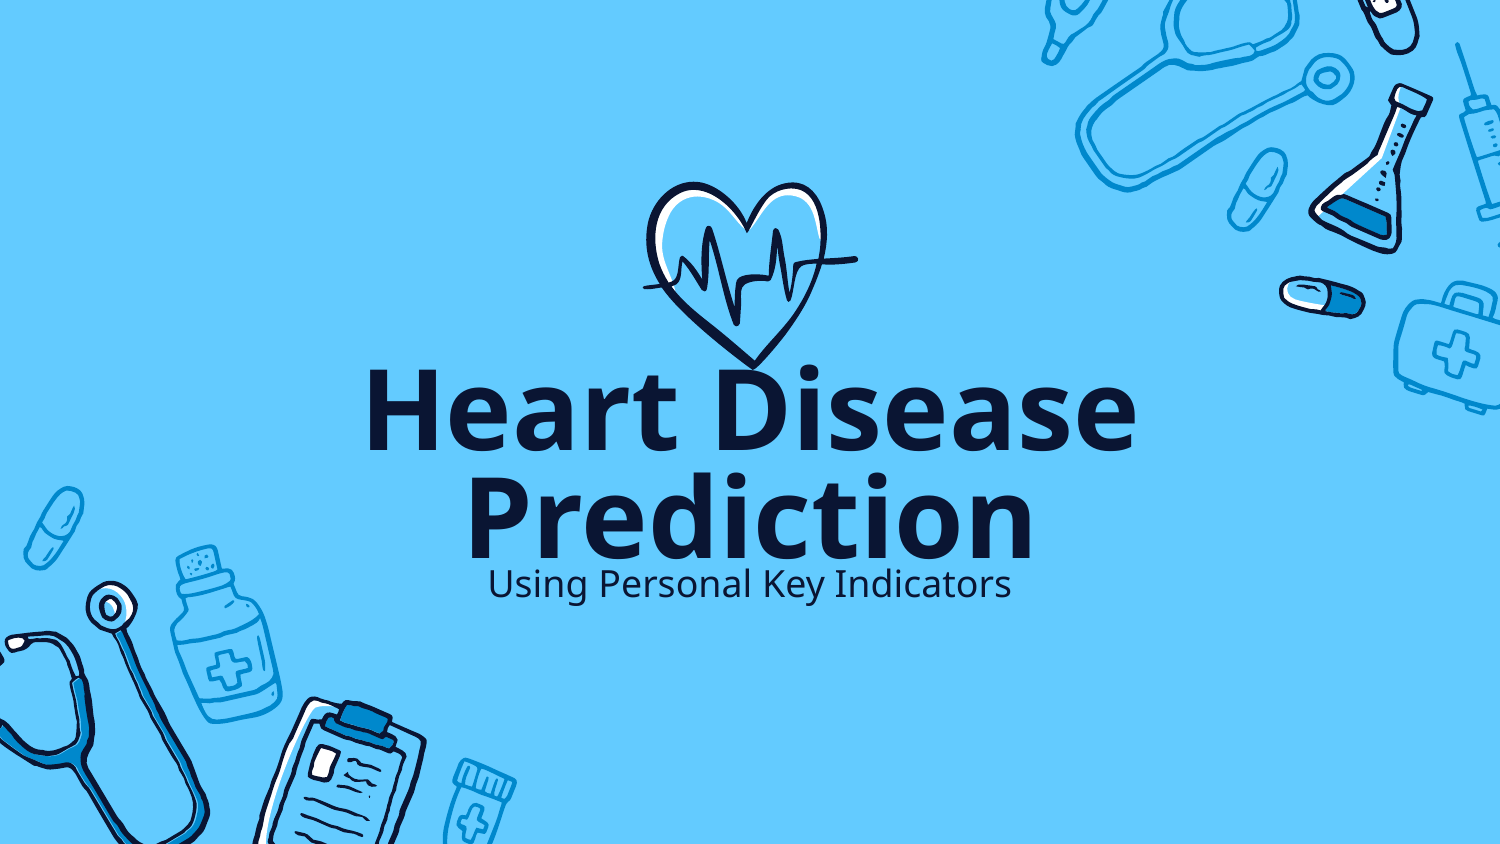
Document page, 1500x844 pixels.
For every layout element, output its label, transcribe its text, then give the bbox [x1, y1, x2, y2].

subtitle Using Personal Key Indicators [345, 544, 1155, 640]
title Heart Disease Prediction [212, 366, 1288, 578]
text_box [641, 181, 860, 371]
